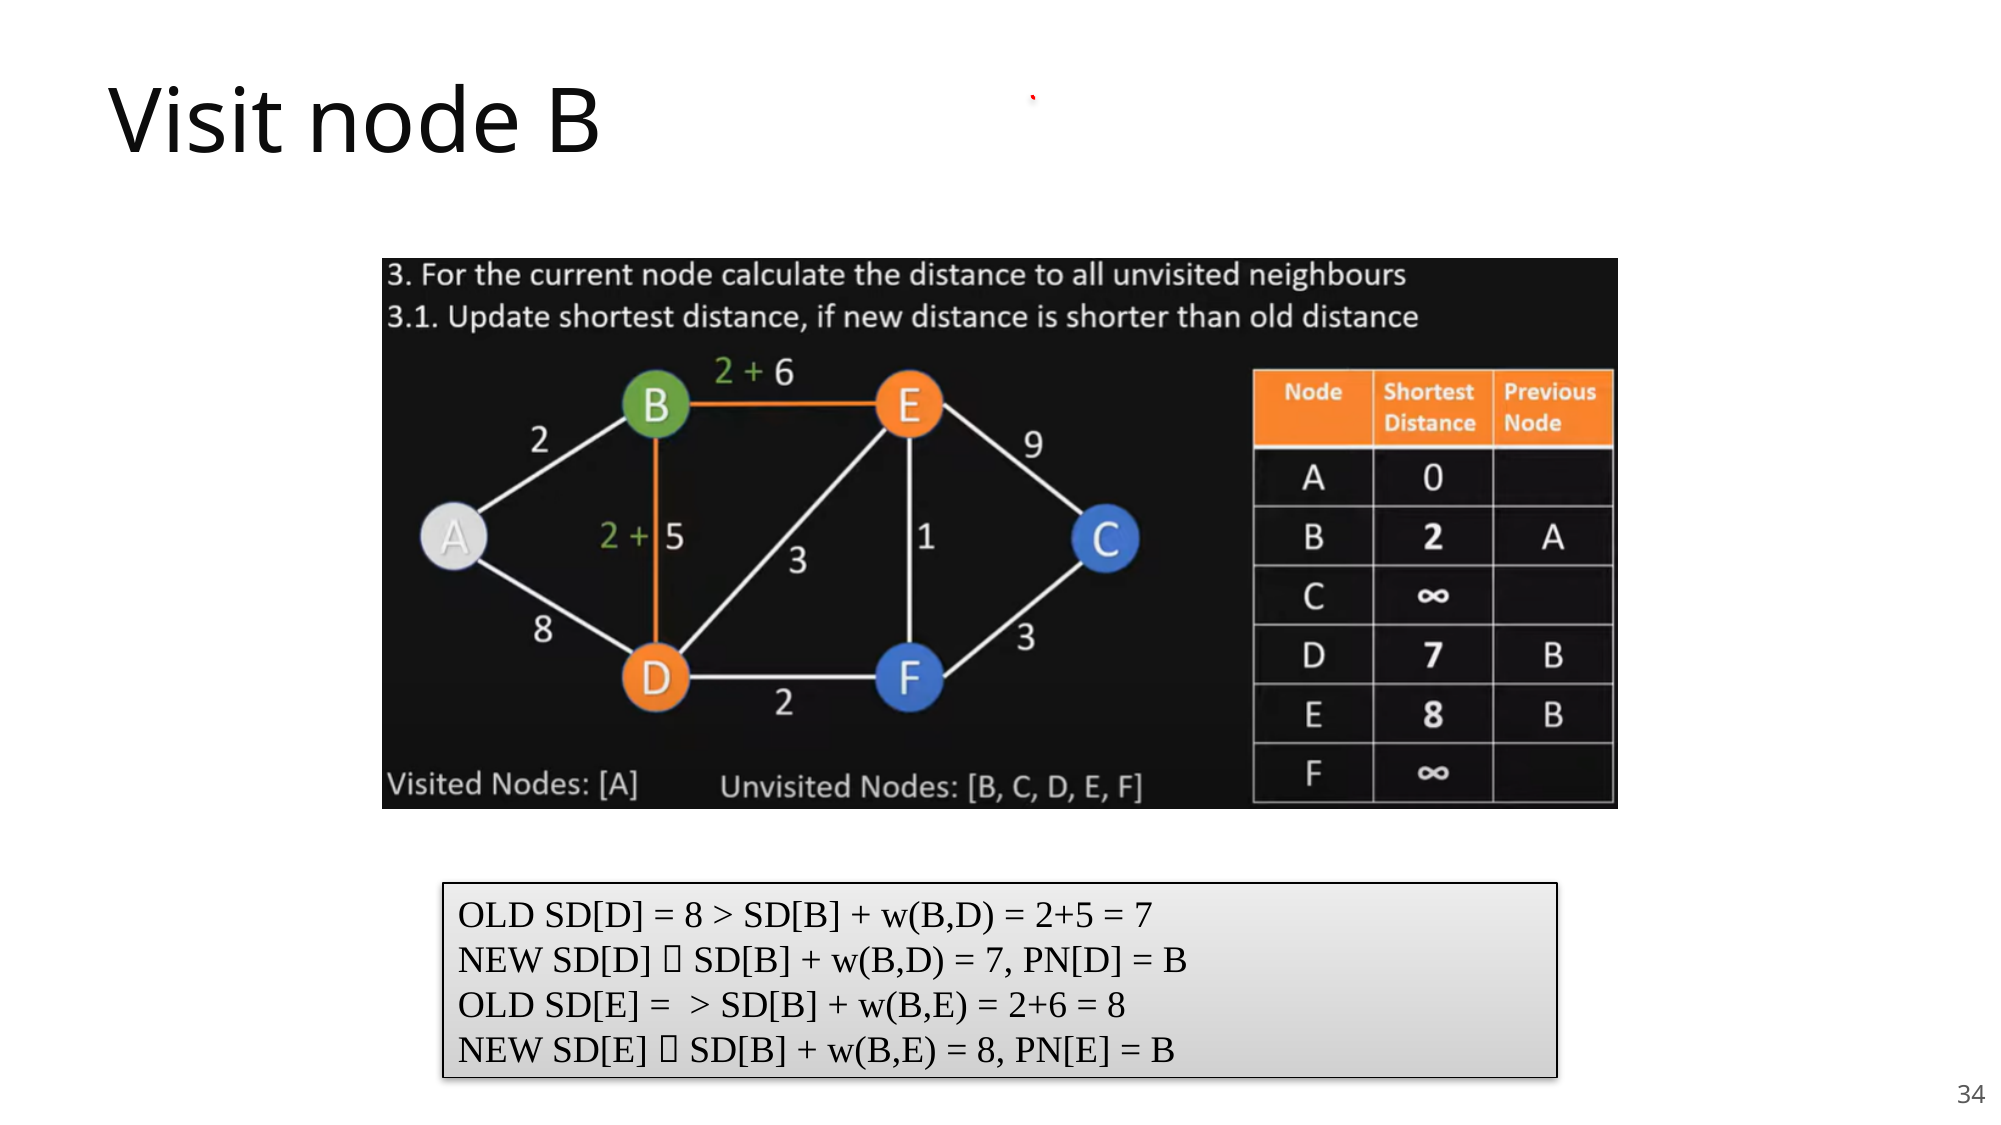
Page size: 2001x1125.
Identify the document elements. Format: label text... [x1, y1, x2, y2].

title Visit node B [94, 43, 1930, 210]
picture [382, 257, 1618, 809]
text_box [1030, 94, 1036, 101]
